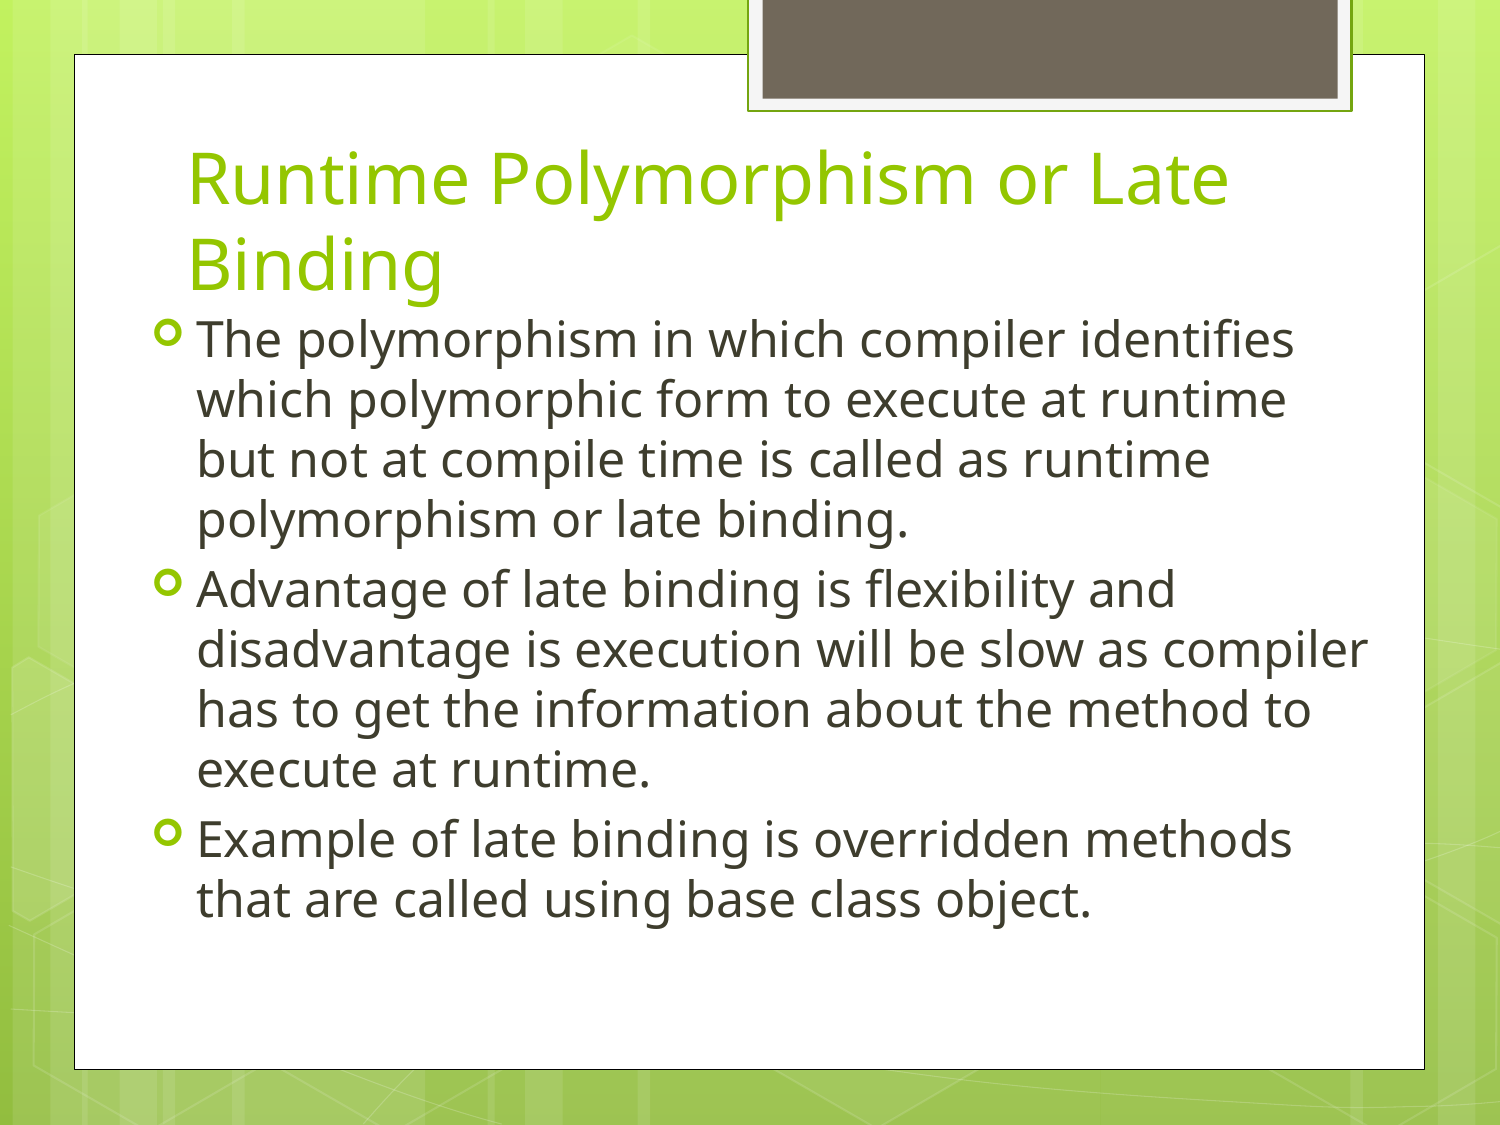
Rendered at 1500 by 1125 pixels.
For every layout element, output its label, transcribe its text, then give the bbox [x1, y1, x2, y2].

title Runtime Polymorphism or Late Binding [171, 125, 1324, 299]
list The polymorphism in which compiler identifies which polymorphic form to execute at runtime but not at compile time is called as runtime polymorphism or late binding. Advantage of late binding is flexibility and disadvantage is execution will be slow as compiler has to get the information about the method to execute at runtime. Example of late binding is overridden methods that are called using base class object. [125, 299, 1388, 1038]
